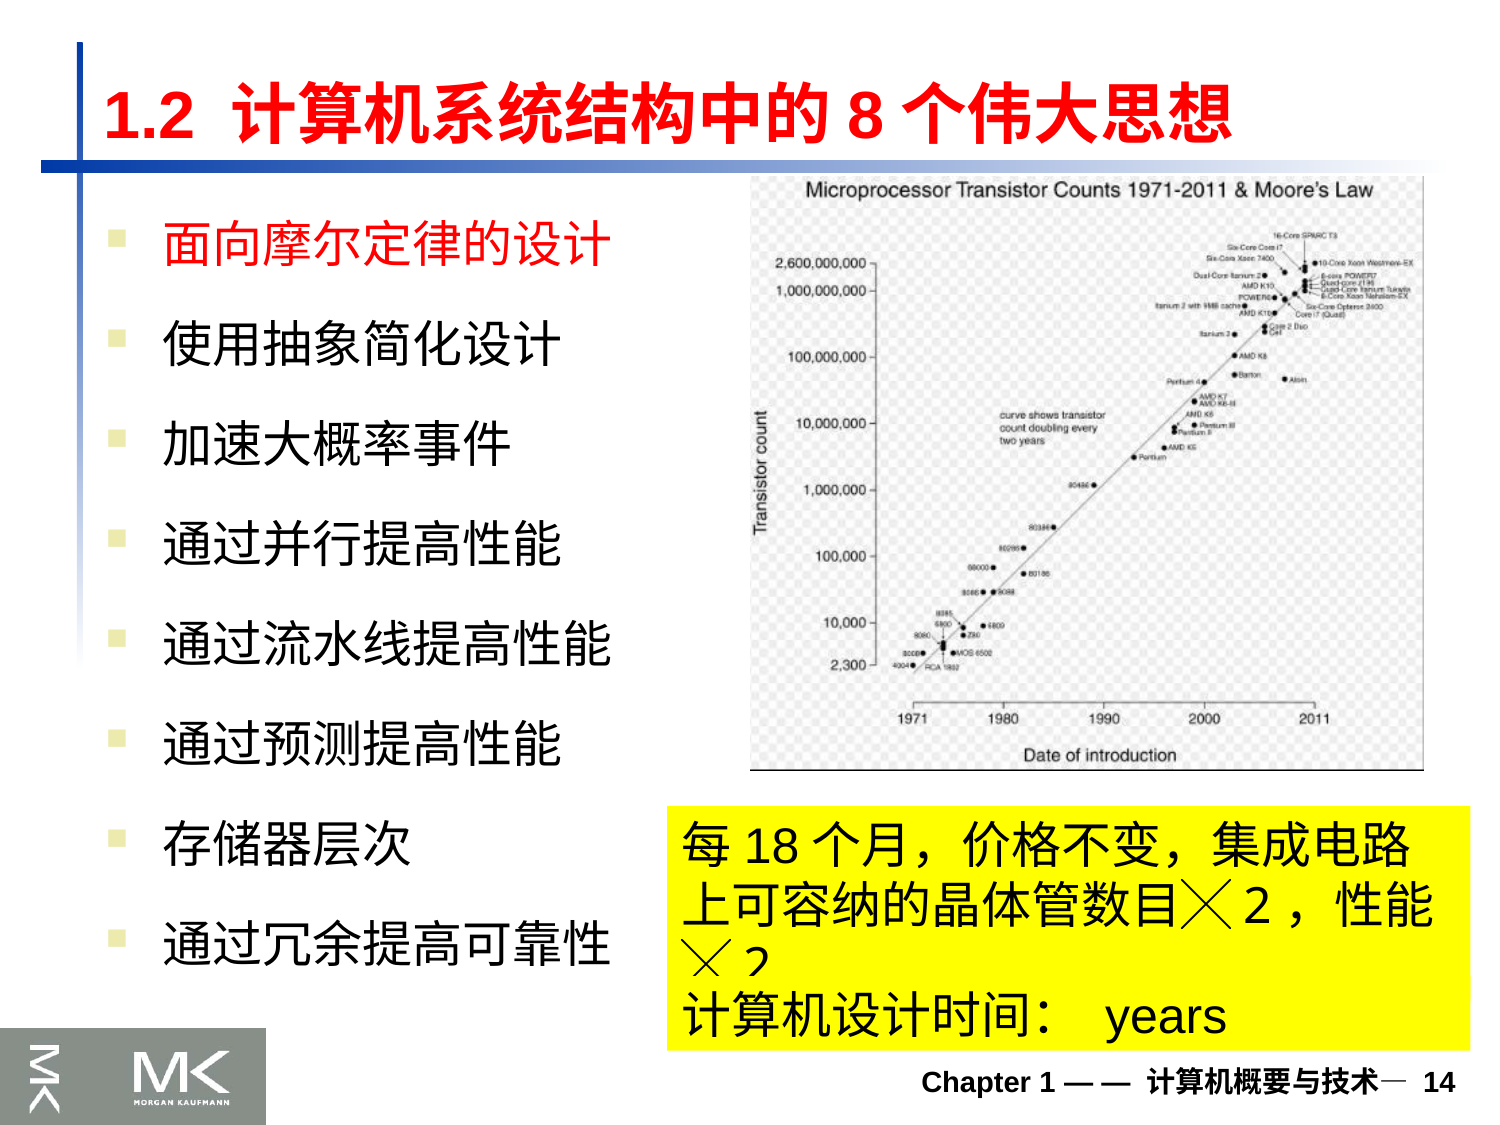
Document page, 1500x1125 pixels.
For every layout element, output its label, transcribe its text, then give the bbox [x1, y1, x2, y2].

picture [749, 176, 1424, 771]
picture [0, 1028, 266, 1125]
text_box 每18个月，价格不变，集成电路上可容纳的晶体管数目╳2，性能╳2 [667, 805, 1471, 976]
text_box 计算机设计时间： years [667, 976, 1471, 1051]
footer Chapter 1 — — 计算机概要与技术— 14 [277, 1046, 1471, 1106]
title 1.2 计算机系统结构中的8个伟大思想 [88, 0, 1444, 161]
list 面向摩尔定律的设计 使用抽象简化设计 加速大概率事件 通过并行提高性能 通过流水线提高性能 通过预测提高性能 存储器层次 通过冗余提高可靠性 [90, 174, 1448, 1014]
